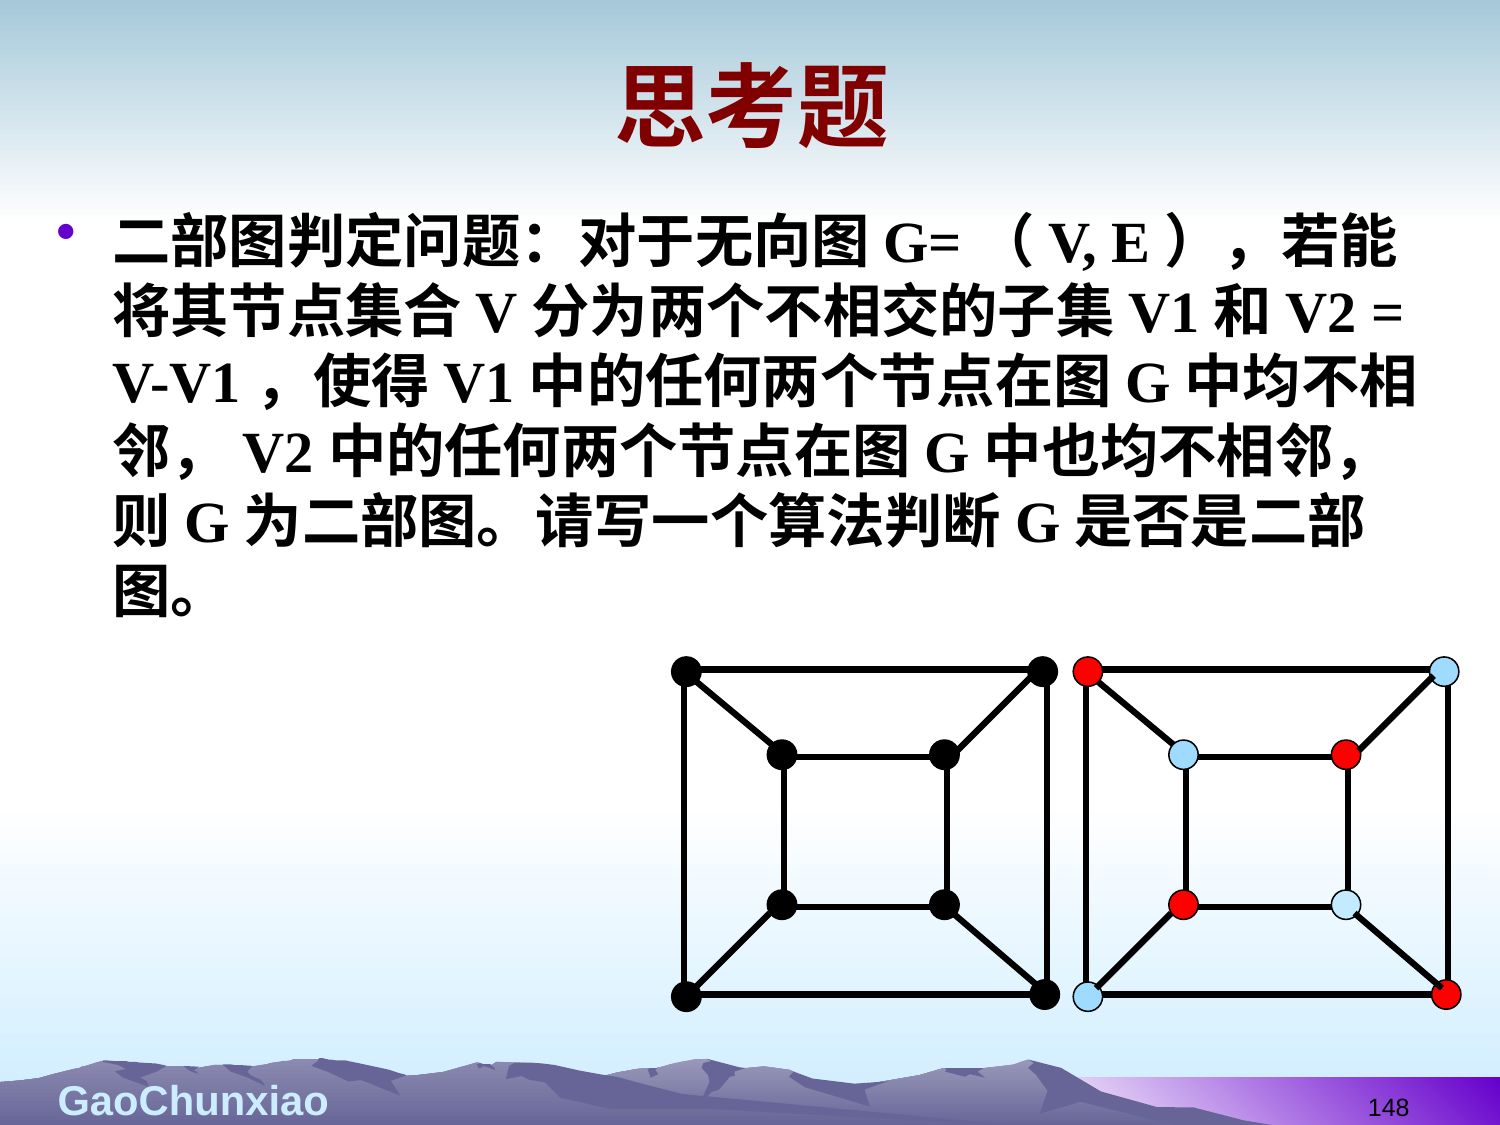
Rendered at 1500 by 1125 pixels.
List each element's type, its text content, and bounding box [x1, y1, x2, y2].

title 思考题 [76, 19, 1427, 188]
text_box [1072, 656, 1462, 1012]
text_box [671, 656, 1060, 1012]
list 二部图判定问题：对于无向图G=（V, E），若能将其节点集合V分为两个不相交的子集V1和V2 = V-V1，使得V1中的任何两个节点在图G中均不相邻，V2中的任何两个节点在图G中也均不相邻，则G为二部图。请写一个算法判断G是否是二部图。 [41, 196, 1459, 1047]
slide_number 148 [1074, 1054, 1425, 1125]
